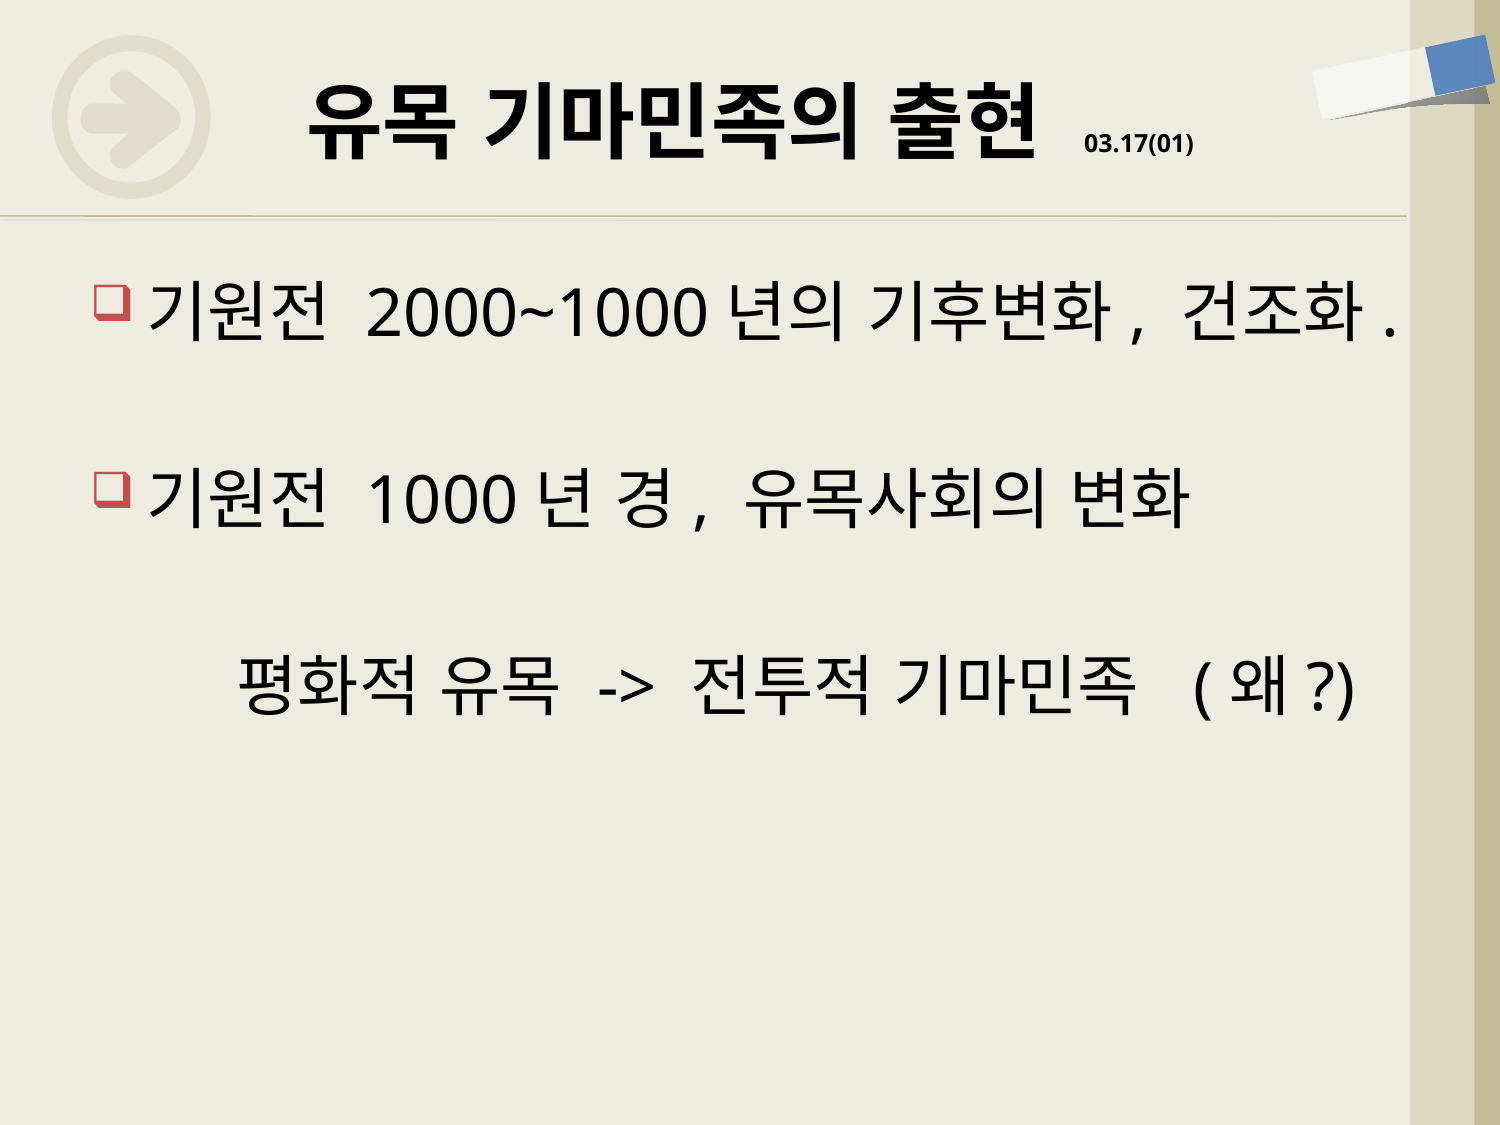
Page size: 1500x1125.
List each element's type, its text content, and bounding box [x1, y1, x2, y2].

title 유목 기마민족의 출현 03.17(01) [75, 24, 1425, 213]
list 기원전 2000~1000년의 기후변화, 건조화. 기원전 1000년 경, 유목사회의 변화 평화적 유목 -> 전투적 기마민족 (왜?) [75, 262, 1406, 1005]
